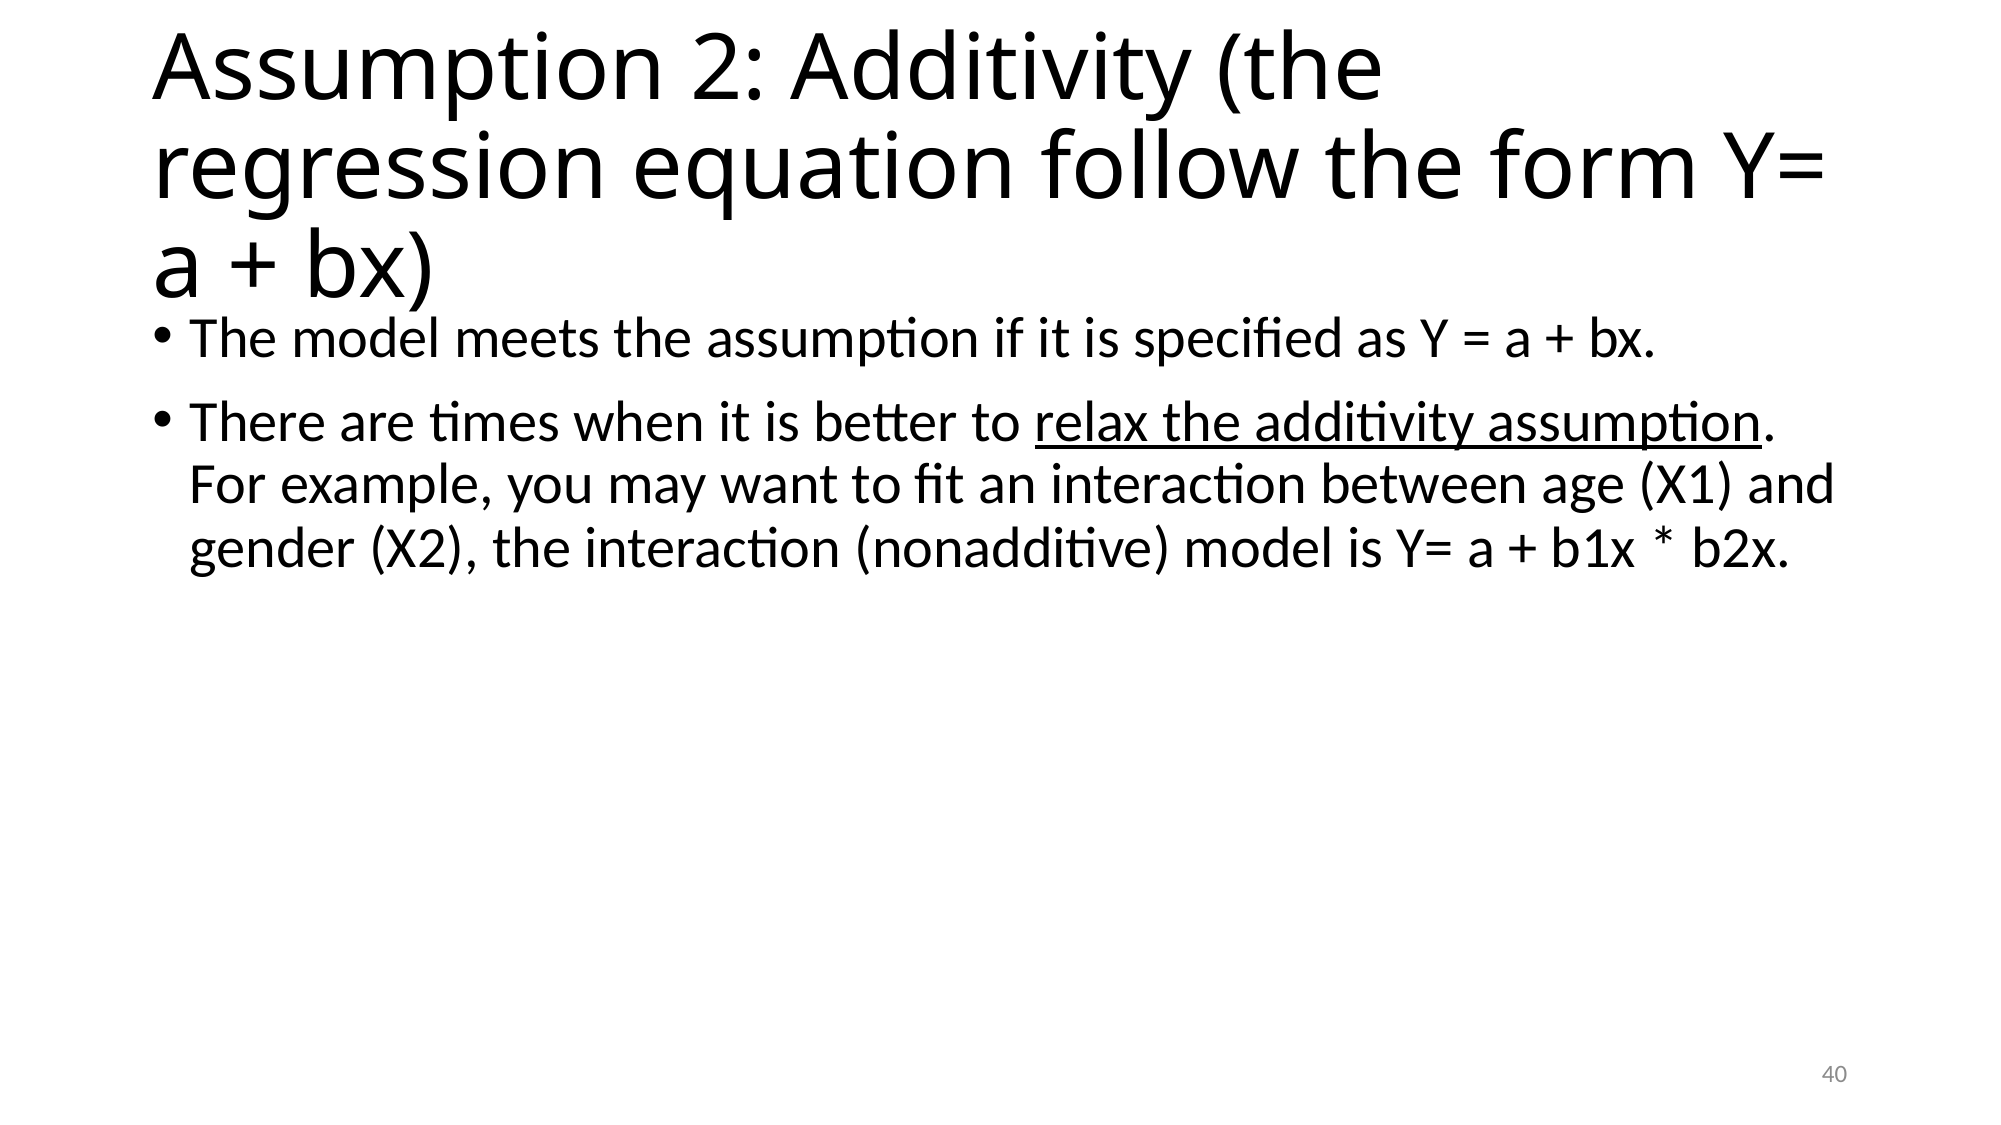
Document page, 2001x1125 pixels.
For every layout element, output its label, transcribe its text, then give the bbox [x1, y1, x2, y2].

title Assumption 2: Additivity (the regression equation follow the form Y= a + bx) [137, 59, 1863, 278]
slide_number 40 [1412, 1042, 1863, 1103]
list The model meets the assumption if it is specified as Y = a + bx. There are times when it is better to relax the additivity assumption. For example, you may want to fit an interaction between age (X1) and gender (X2), the interaction (nonadditive) model is Y= a + b1x * b2x. [137, 299, 1863, 1014]
